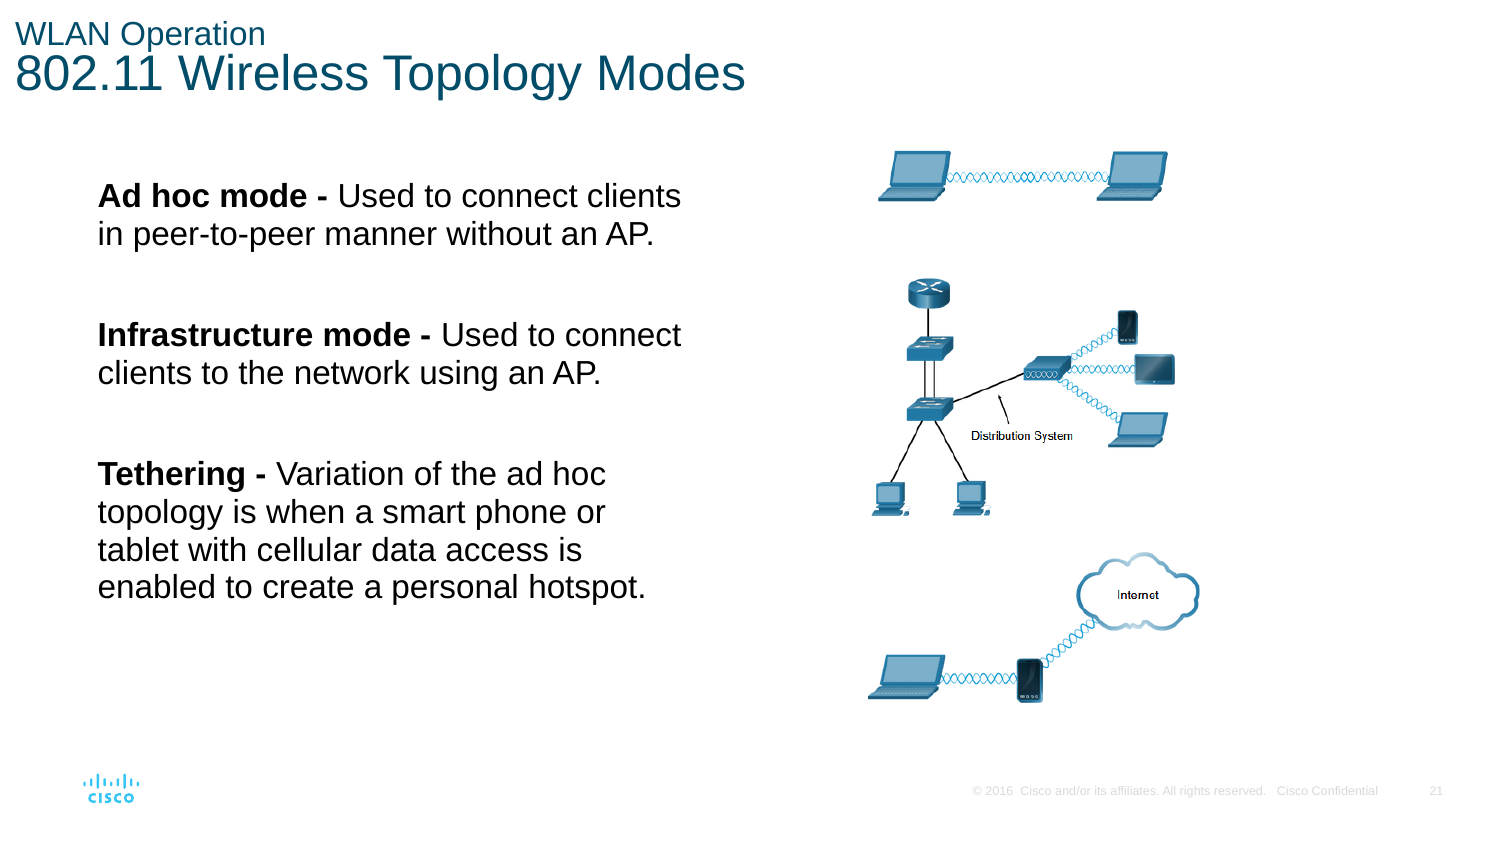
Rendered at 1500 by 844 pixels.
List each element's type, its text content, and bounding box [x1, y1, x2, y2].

picture [875, 142, 1173, 210]
picture [852, 271, 1181, 517]
title WLAN Operation 802.11 Wireless Topology Modes [0, 0, 1369, 121]
list Ad hoc mode - Used to connect clients in peer-to-peer manner without an AP. Infrastructure mode - Used to connect clients to the network using an AP. Tethering - Variation of the ad hoc topology is when a smart phone or tablet with cellular data access is enabled to create a personal hotspot. [70, 169, 713, 674]
picture [852, 537, 1211, 717]
